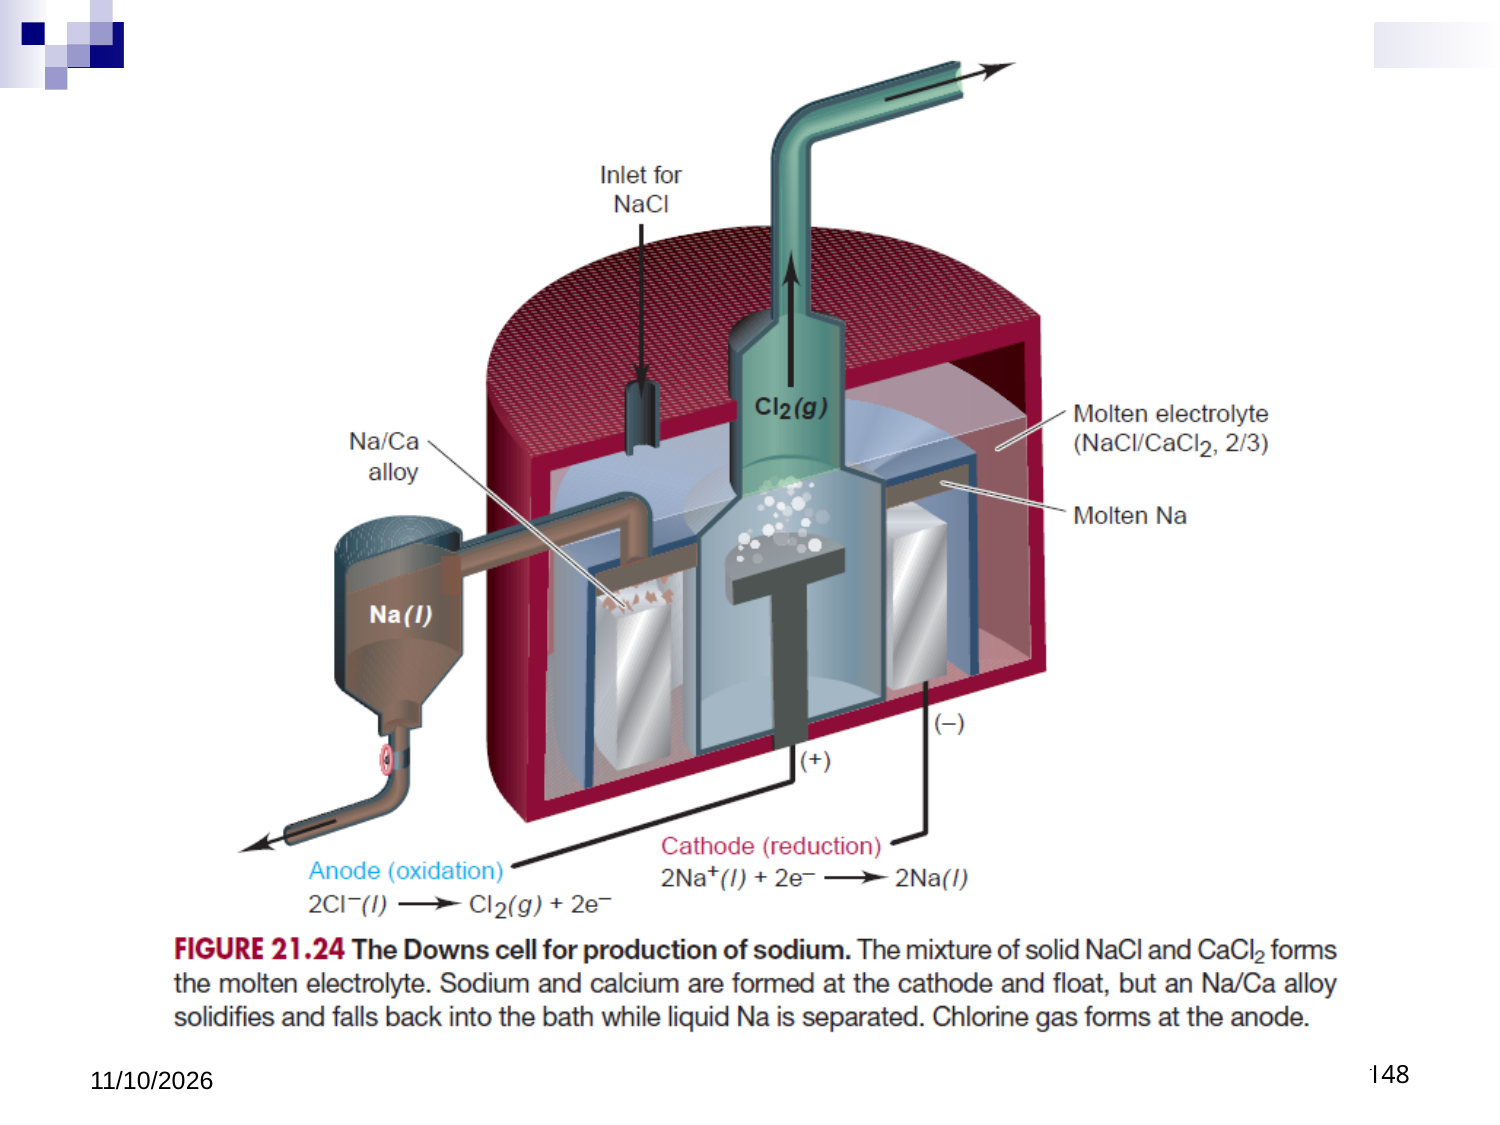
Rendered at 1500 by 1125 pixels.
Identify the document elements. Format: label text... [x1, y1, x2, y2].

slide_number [74, 1024, 426, 1103]
slide_number 148 [1074, 1024, 1426, 1101]
picture [123, 18, 1375, 1069]
